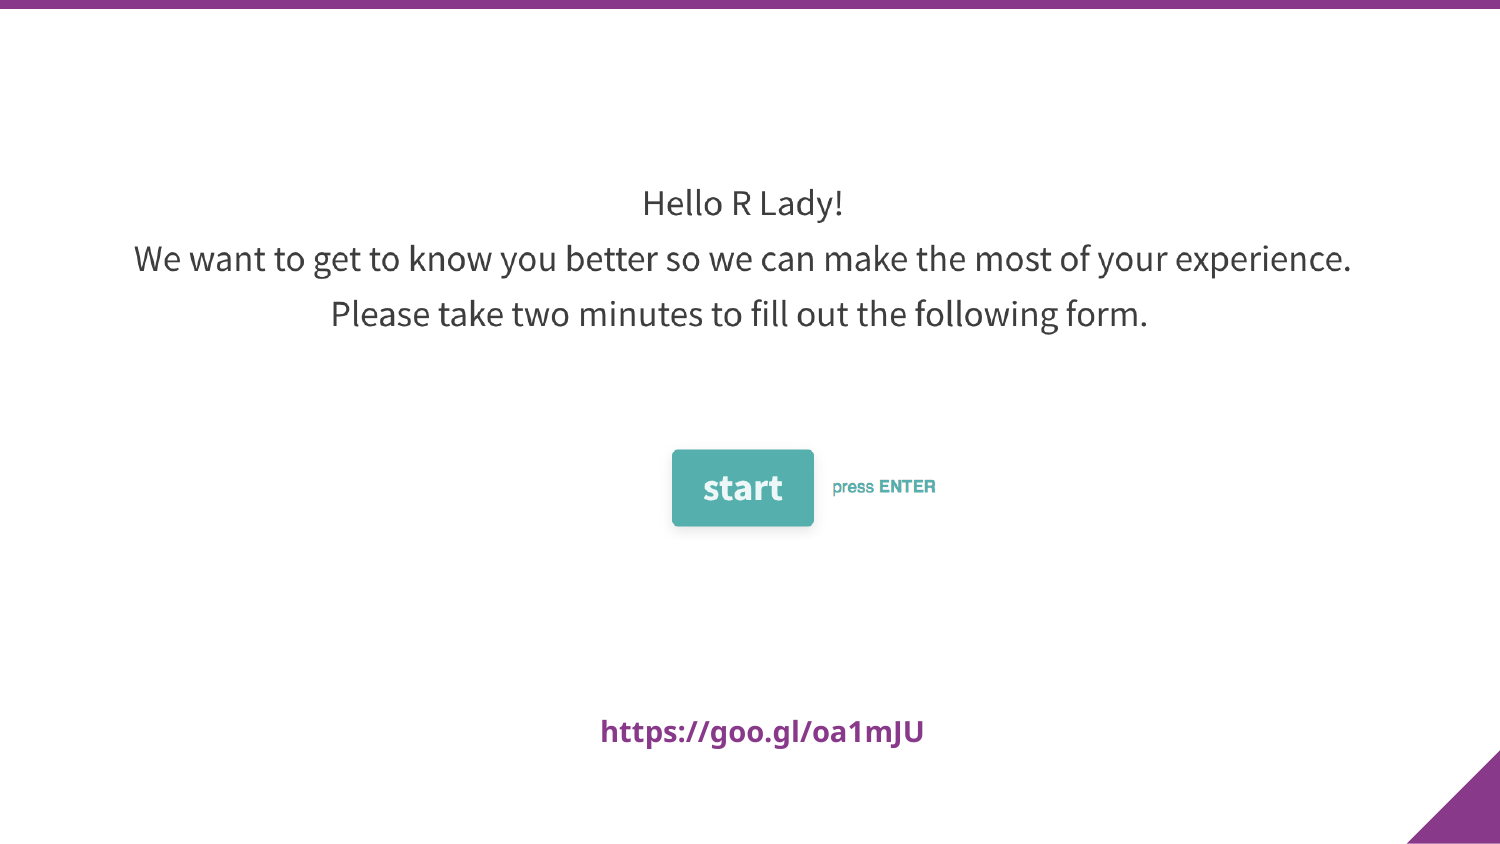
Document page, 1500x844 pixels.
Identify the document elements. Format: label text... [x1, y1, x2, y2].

text_box https://goo.gl/oa1mJU [232, 698, 1294, 822]
picture [24, 24, 1476, 678]
